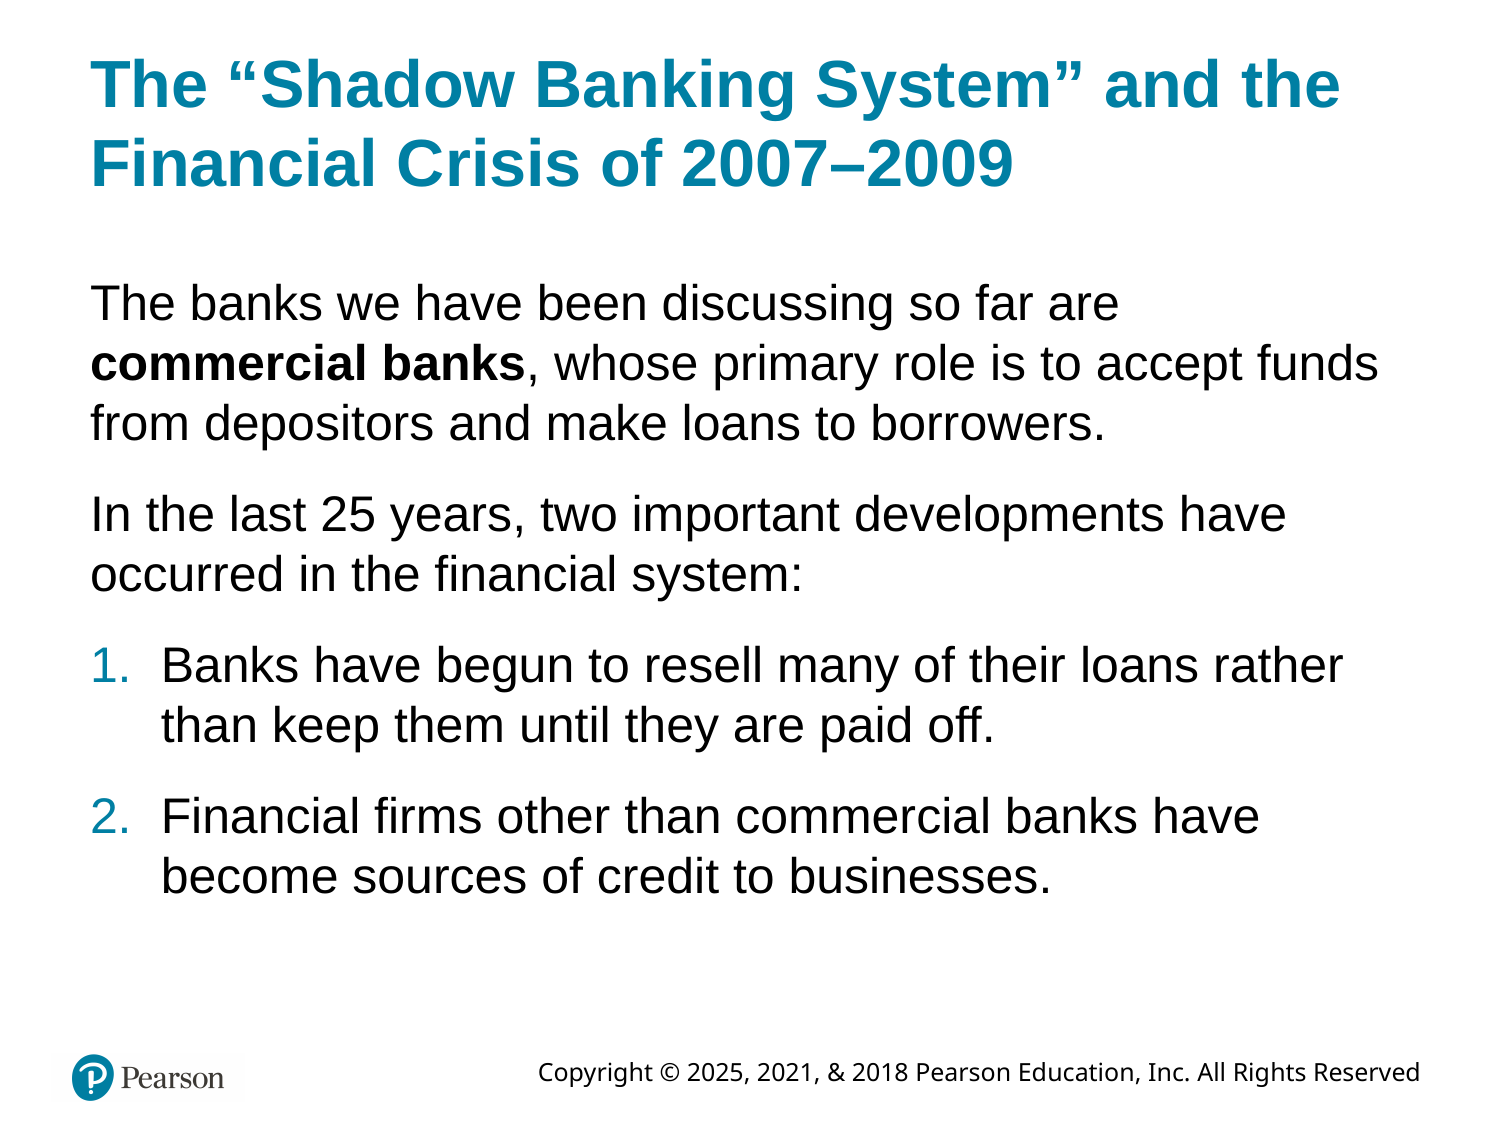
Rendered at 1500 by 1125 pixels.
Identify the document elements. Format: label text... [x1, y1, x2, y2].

list The banks we have been discussing so far are commercial banks, whose primary role is to accept funds from depositors and make loans to borrowers. In the last 25 years, two important developments have occurred in the financial system: Banks have begun to resell many of their loans rather than keep them until they are paid off. Financial firms other than commercial banks have become sources of credit to businesses. [75, 255, 1426, 1021]
picture [51, 1053, 245, 1102]
title The “Shadow Banking System” and the Financial Crisis of 2007–2009 [75, 35, 1425, 216]
